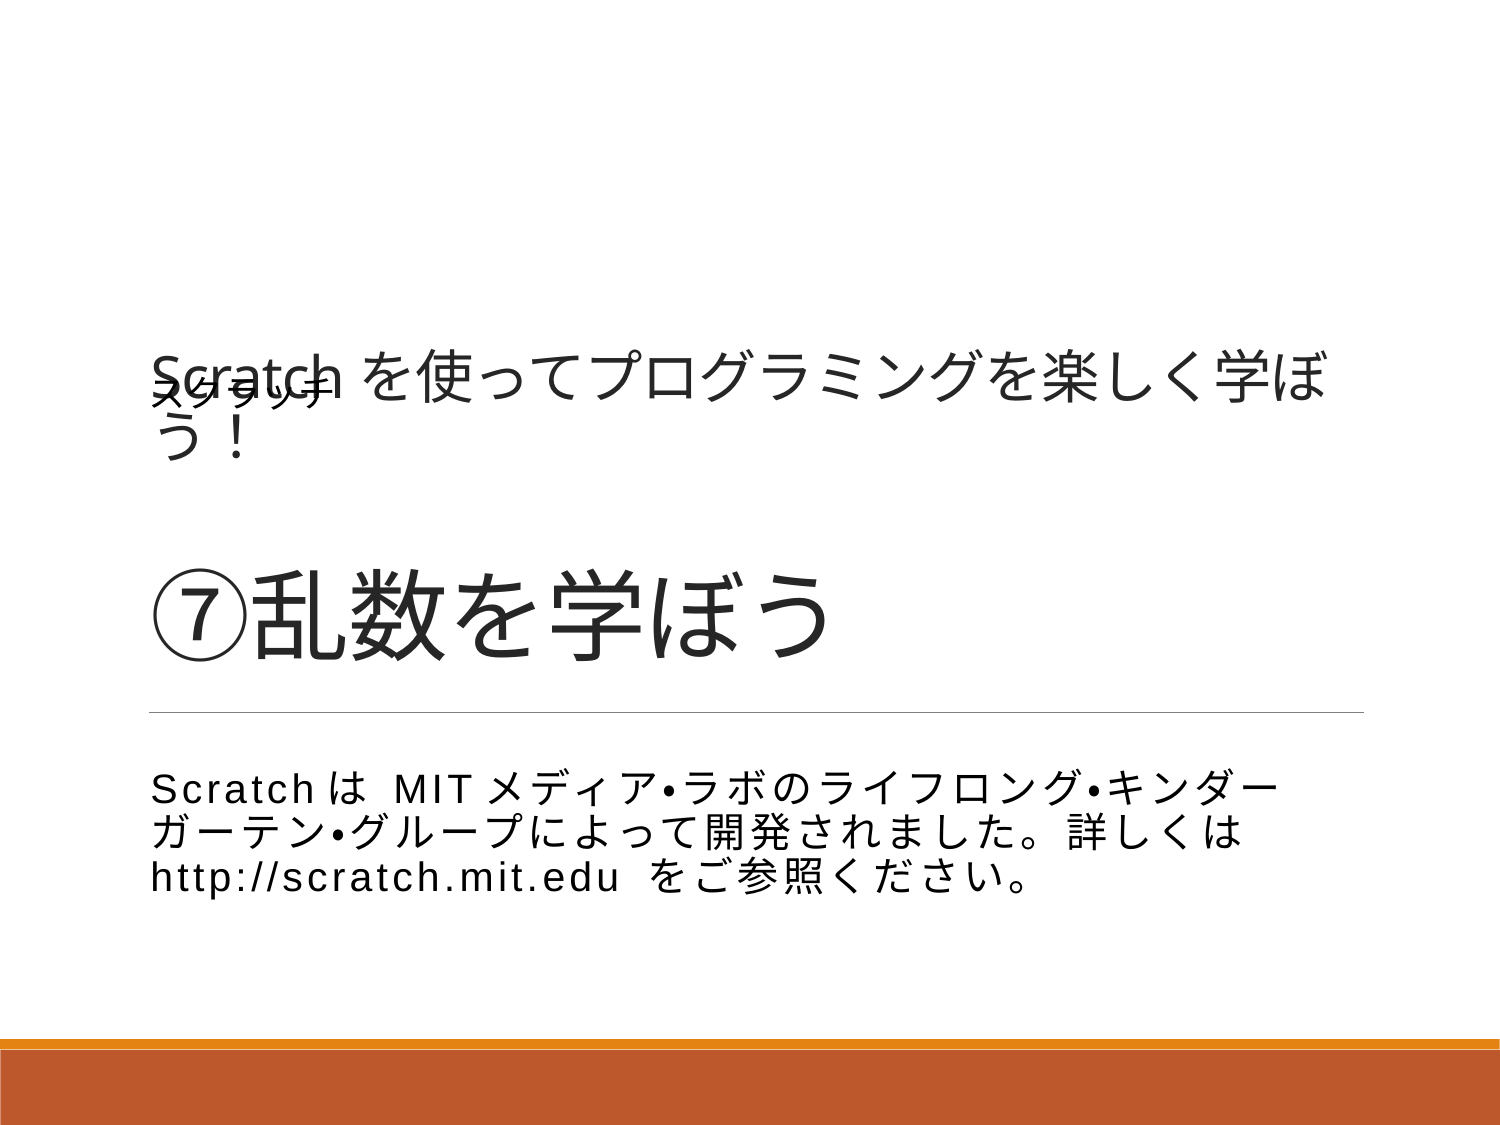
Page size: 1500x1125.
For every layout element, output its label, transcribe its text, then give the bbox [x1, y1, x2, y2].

subtitle Scratchは MITメディア・ラボのライフロング・キンダーガーテン・グループによって開発されました。詳しくは http://scratch.mit.edu をご参照ください。 [135, 760, 1373, 912]
title Scratchを使ってプログラミングを楽しく学ぼう！ ⑦乱数を学ぼう [135, 286, 1361, 682]
text_box スクラッチ [133, 362, 351, 423]
